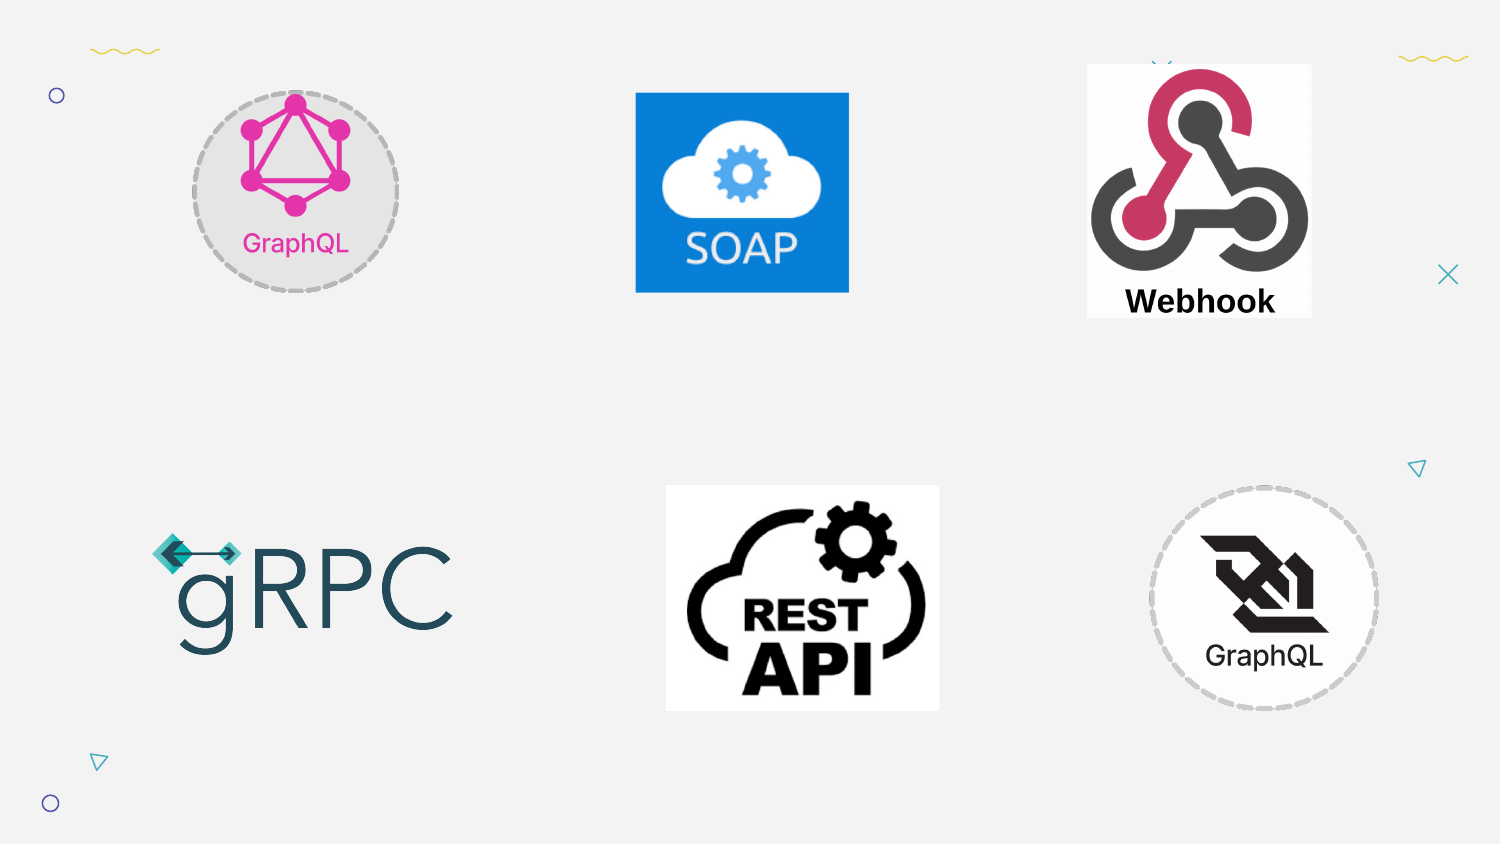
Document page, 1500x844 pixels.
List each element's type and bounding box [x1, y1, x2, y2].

picture [633, 89, 852, 293]
picture [1149, 484, 1379, 711]
picture [665, 484, 940, 711]
picture [149, 523, 456, 673]
picture [1086, 64, 1312, 318]
picture [192, 89, 399, 293]
